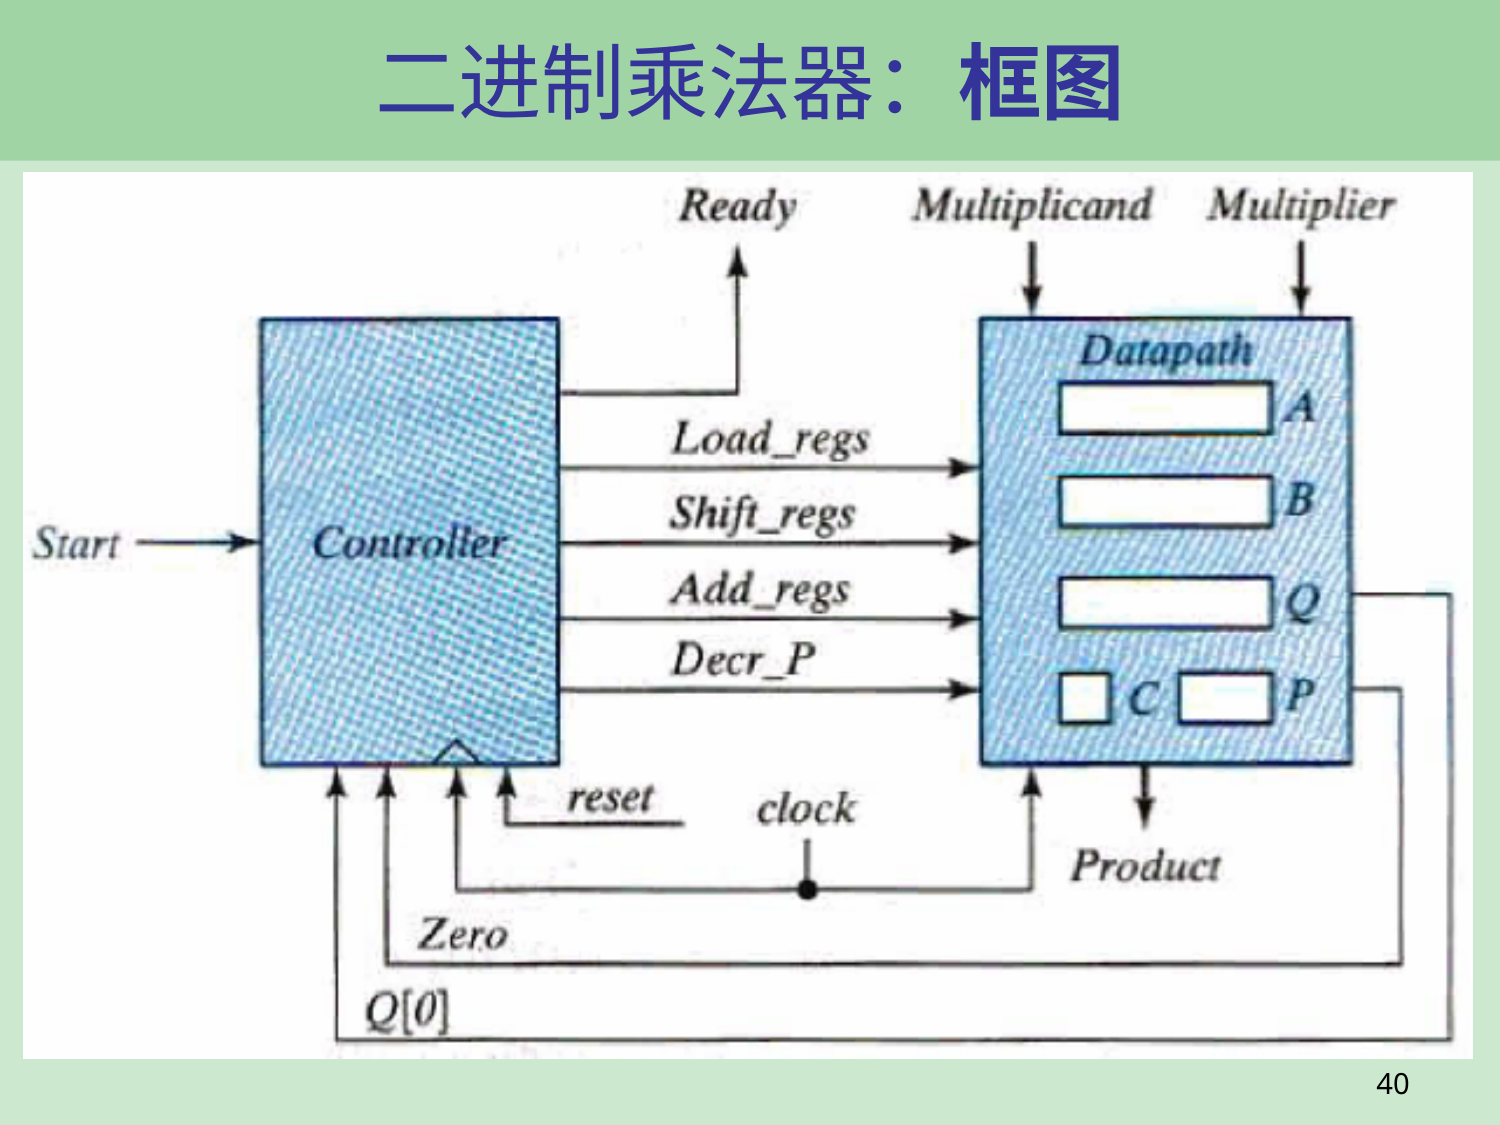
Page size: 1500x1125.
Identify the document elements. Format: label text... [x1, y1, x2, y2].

slide_number 40 [1112, 1067, 1426, 1113]
title 二进制乘法器：框图 [17, 11, 1483, 149]
picture [23, 172, 1474, 1059]
